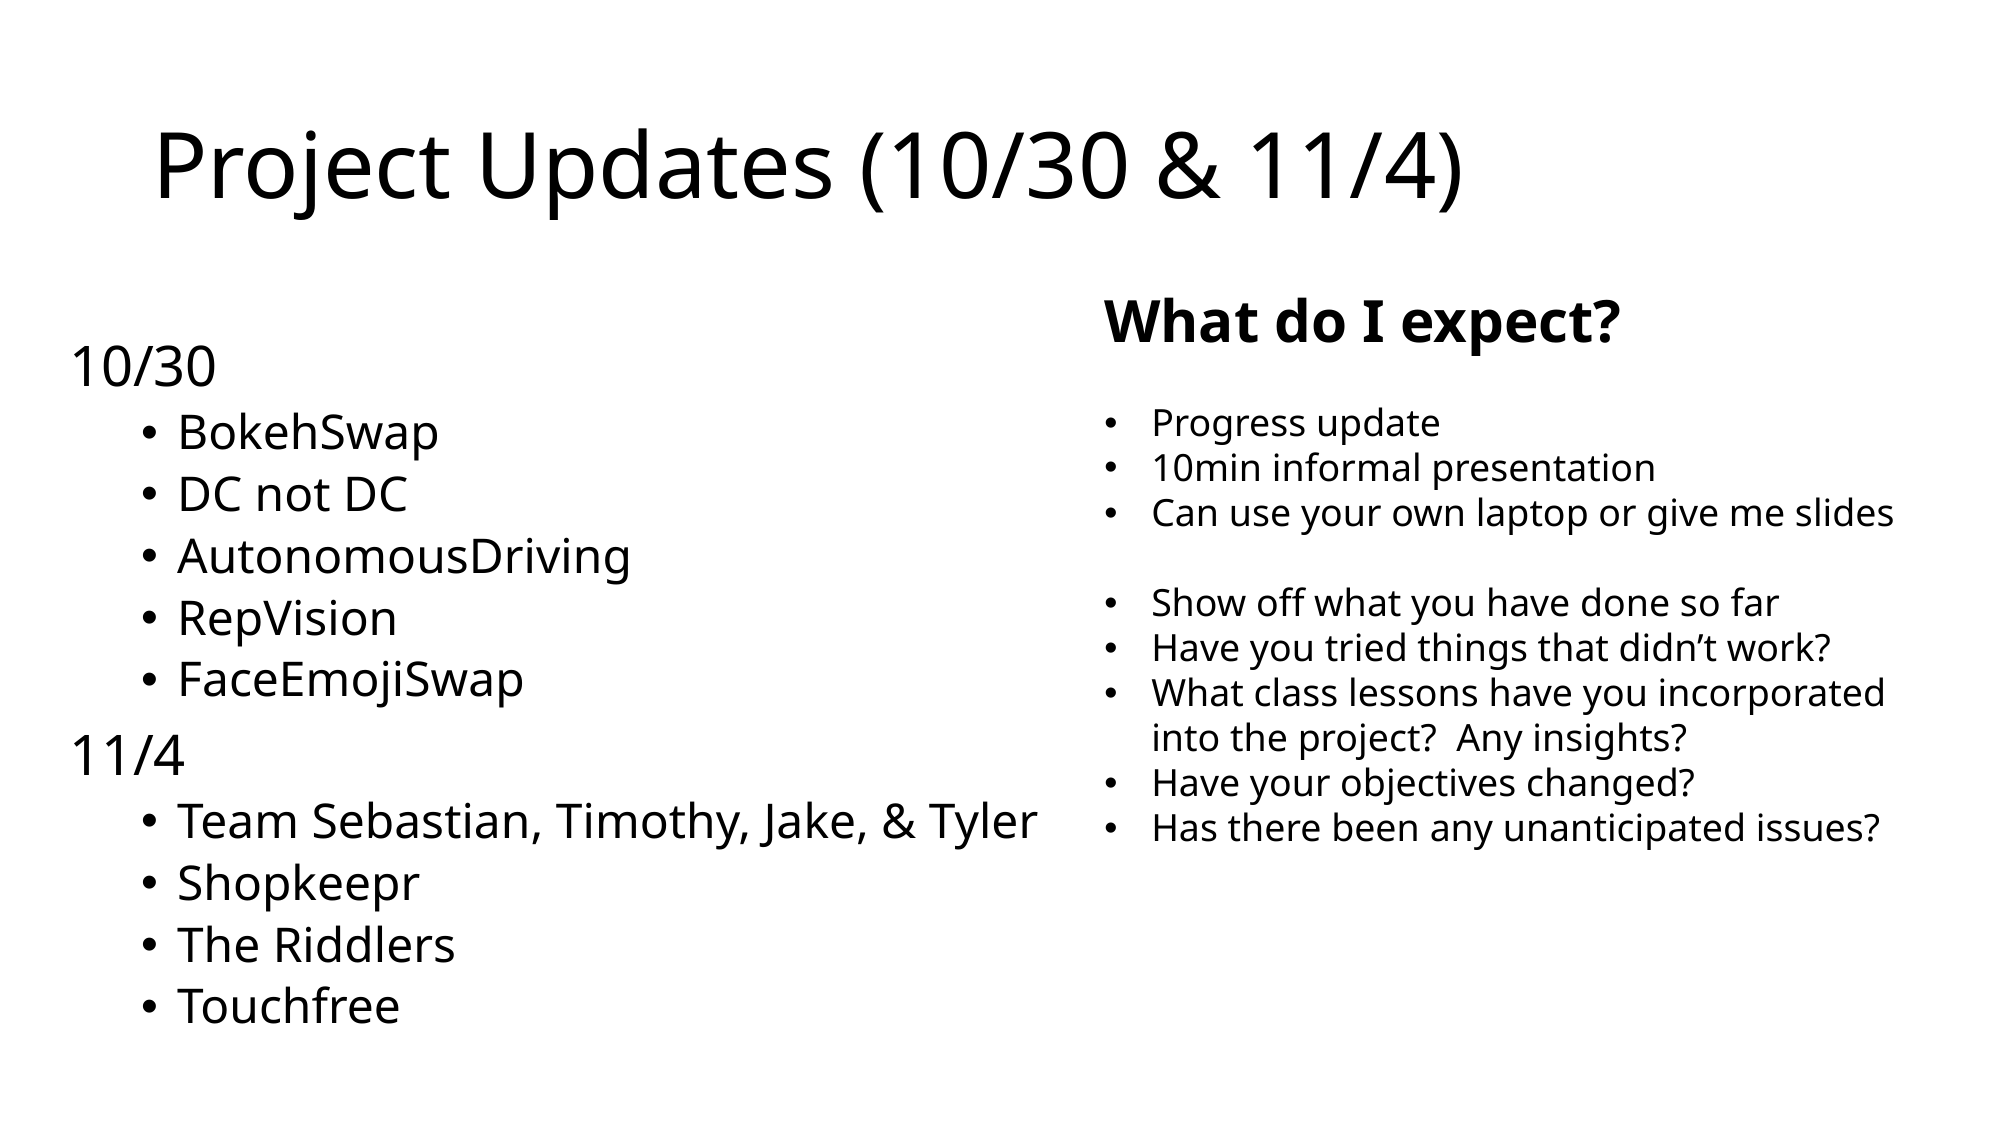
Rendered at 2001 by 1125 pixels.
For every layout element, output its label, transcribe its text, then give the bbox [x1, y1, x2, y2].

text_box What do I expect? Progress update 10min informal presentation Can use your own laptop or give me slides Show off what you have done so far Have you tried things that didn’t work? What class lessons have you incorporated into the project? Any insights? Have your objectives changed? Has there been any unanticipated issues? [1089, 277, 1965, 1037]
list 10/30 BokehSwap DC not DC AutonomousDriving RepVision FaceEmojiSwap 11/4 Team Sebastian, Timothy, Jake, & Tyler Shopkeepr The Riddlers Touchfree [54, 330, 1780, 1045]
title Project Updates (10/30 & 11/4) [137, 59, 1863, 278]
